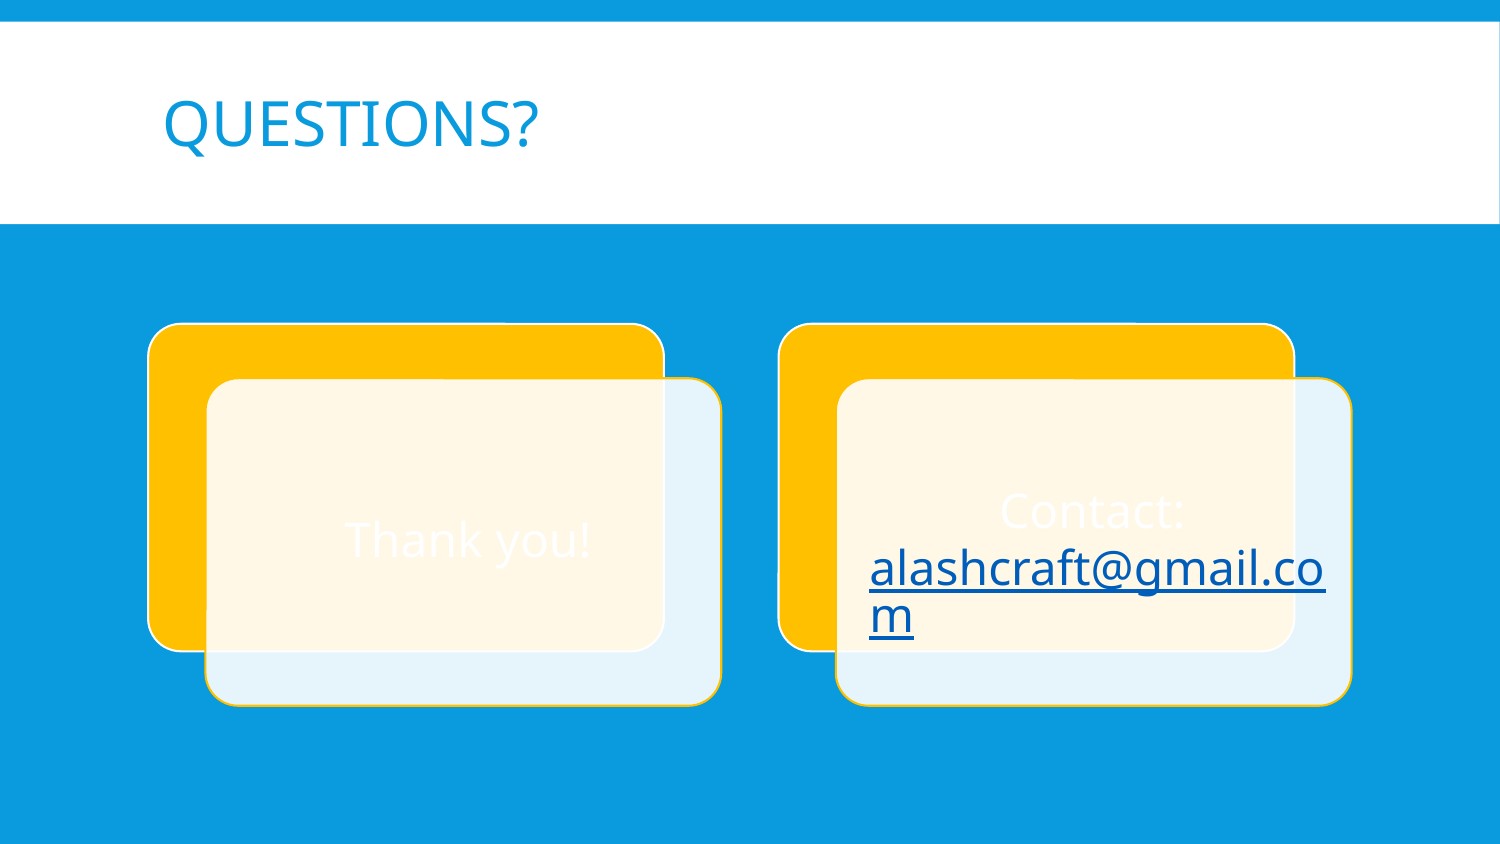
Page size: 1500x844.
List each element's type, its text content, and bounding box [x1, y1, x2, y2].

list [147, 304, 1352, 726]
title Questions? [147, 34, 1352, 221]
